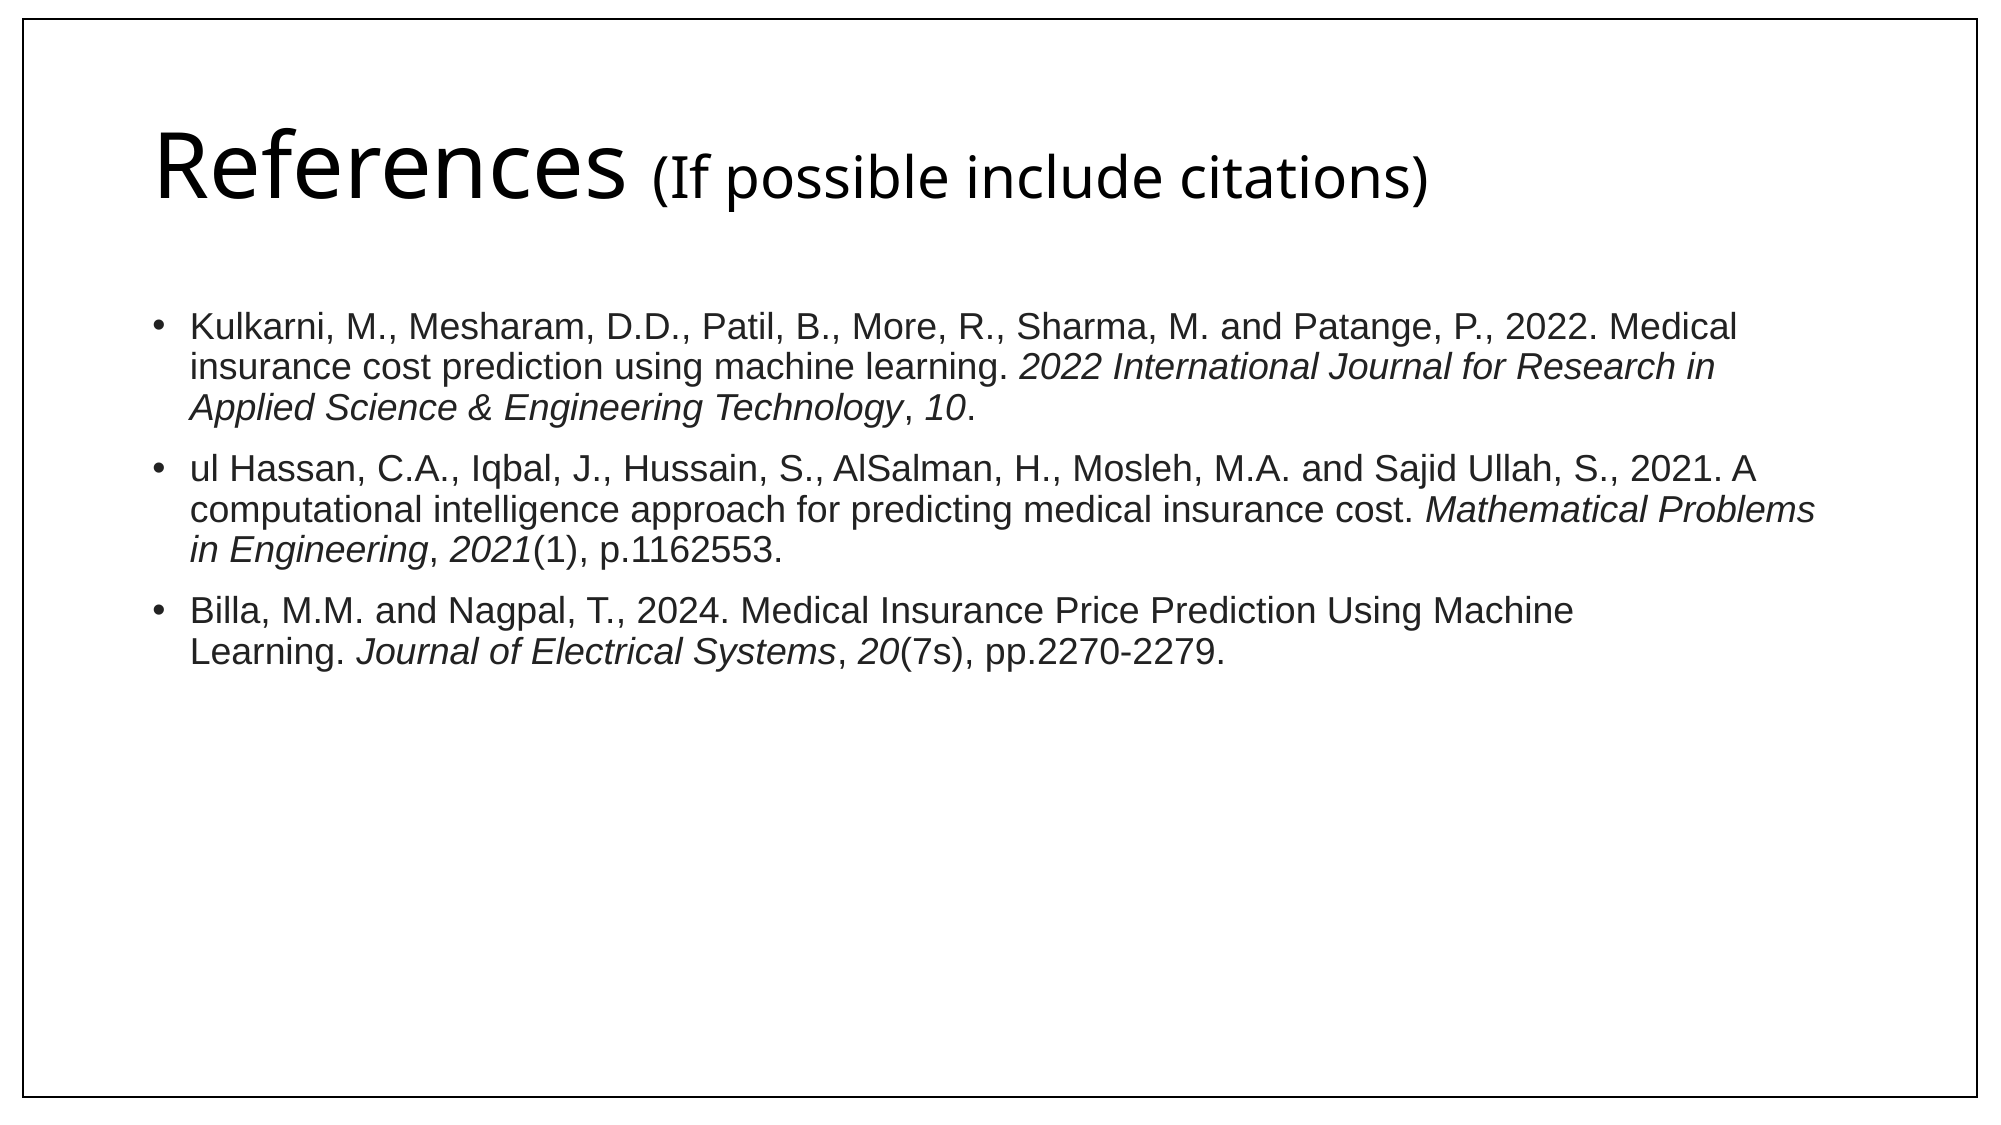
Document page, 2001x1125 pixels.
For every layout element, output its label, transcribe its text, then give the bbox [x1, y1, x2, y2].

list Kulkarni, M., Mesharam, D.D., Patil, B., More, R., Sharma, M. and Patange, P., 2022. Medical insurance cost prediction using machine learning. 2022 International Journal for Research in Applied Science & Engineering Technology, 10. ul Hassan, C.A., Iqbal, J., Hussain, S., AlSalman, H., Mosleh, M.A. and Sajid Ullah, S., 2021. A computational intelligence approach for predicting medical insurance cost. Mathematical Problems in Engineering, 2021(1), p.1162553. Billa, M.M. and Nagpal, T., 2024. Medical Insurance Price Prediction Using Machine Learning. Journal of Electrical Systems, 20(7s), pp.2270-2279. [137, 299, 1863, 1014]
text_box [22, 18, 1978, 1098]
title References (If possible include citations) [137, 59, 1863, 278]
